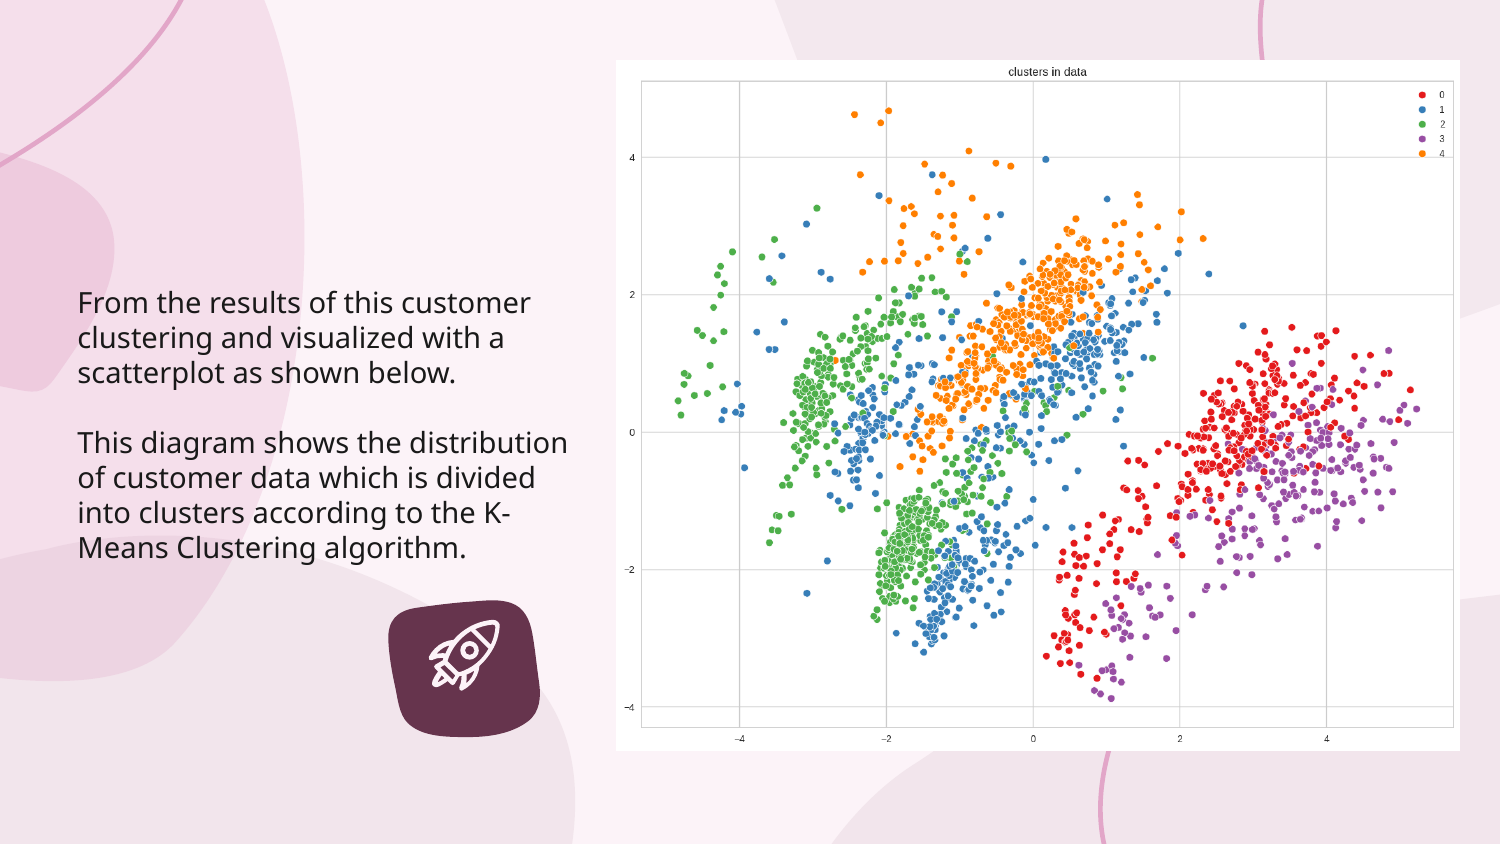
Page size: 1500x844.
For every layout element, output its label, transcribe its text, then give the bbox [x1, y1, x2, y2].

picture [616, 60, 1460, 751]
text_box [428, 619, 501, 691]
text_box [388, 600, 540, 738]
list From the results of this customer clustering and visualized with a scatterplot as shown below. This diagram shows the distribution of customer data which is divided into clusters according to the K-Means Clustering algorithm. [62, 238, 595, 645]
